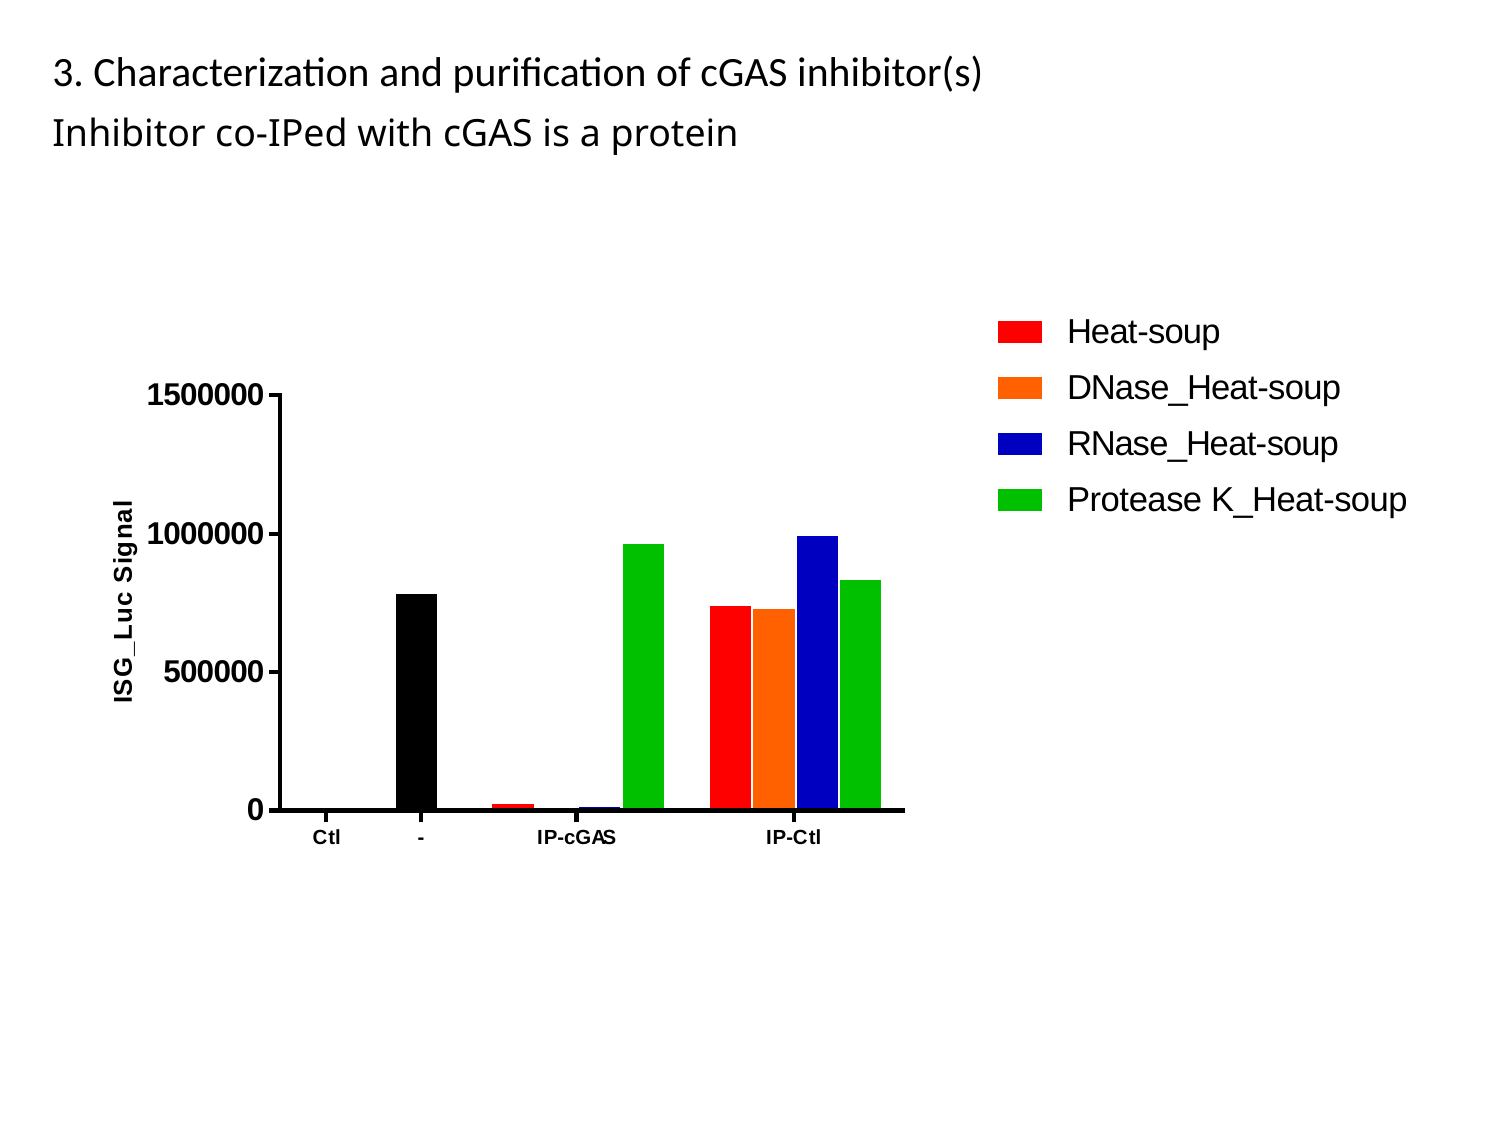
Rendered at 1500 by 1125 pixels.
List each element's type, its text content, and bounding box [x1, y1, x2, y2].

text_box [77, 274, 1438, 938]
text_box 3. Characterization and purification of cGAS inhibitor(s) [37, 37, 1478, 103]
text_box Inhibitor co-IPed with cGAS is a protein [37, 101, 1296, 162]
